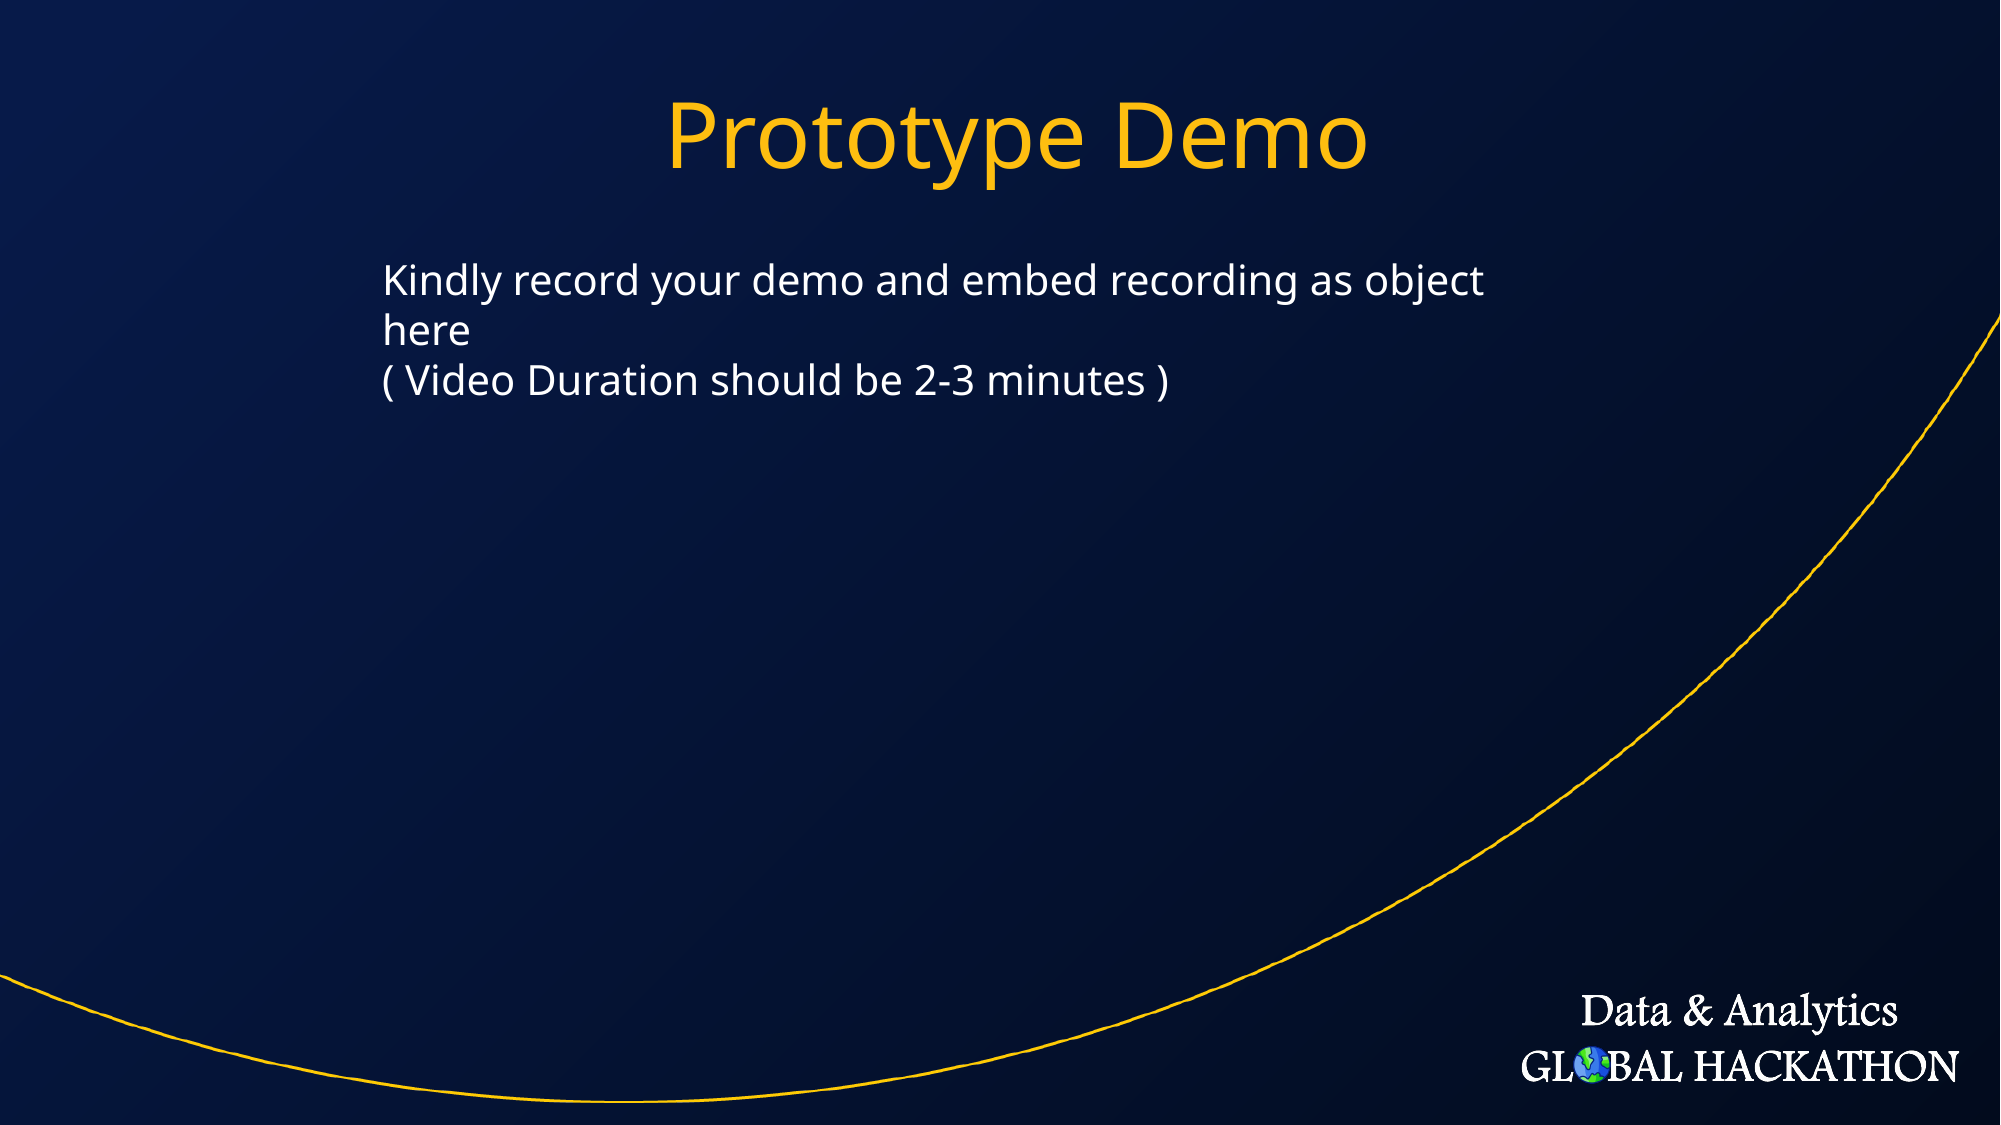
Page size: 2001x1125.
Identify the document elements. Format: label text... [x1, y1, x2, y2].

text_box Kindly record your demo and embed recording as object here ( Video Duration should be 2-3 minutes ) [367, 246, 1585, 412]
picture [0, 313, 2001, 1121]
text_box Prototype Demo [204, 69, 1832, 195]
